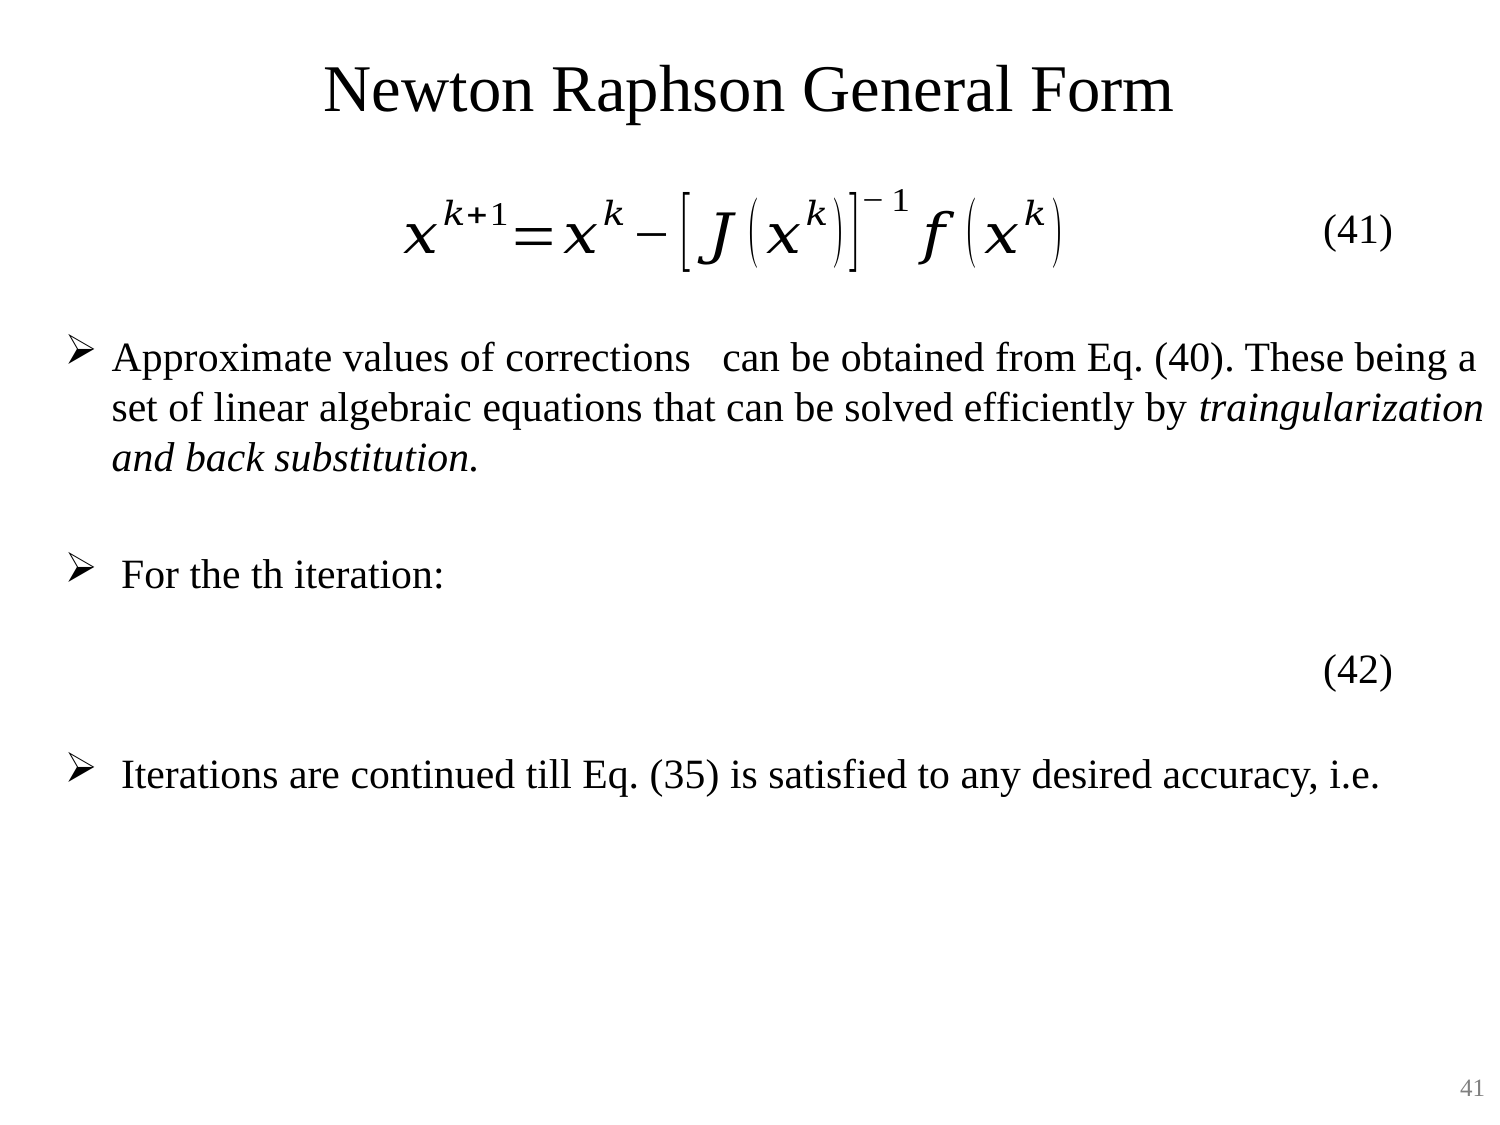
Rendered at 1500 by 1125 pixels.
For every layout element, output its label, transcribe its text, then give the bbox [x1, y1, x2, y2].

slide_number 41 [1149, 1046, 1500, 1125]
text_box Newton Raphson General Form [74, 37, 1425, 163]
text_box (41) [1308, 194, 1421, 260]
text_box (42) [1308, 634, 1421, 700]
